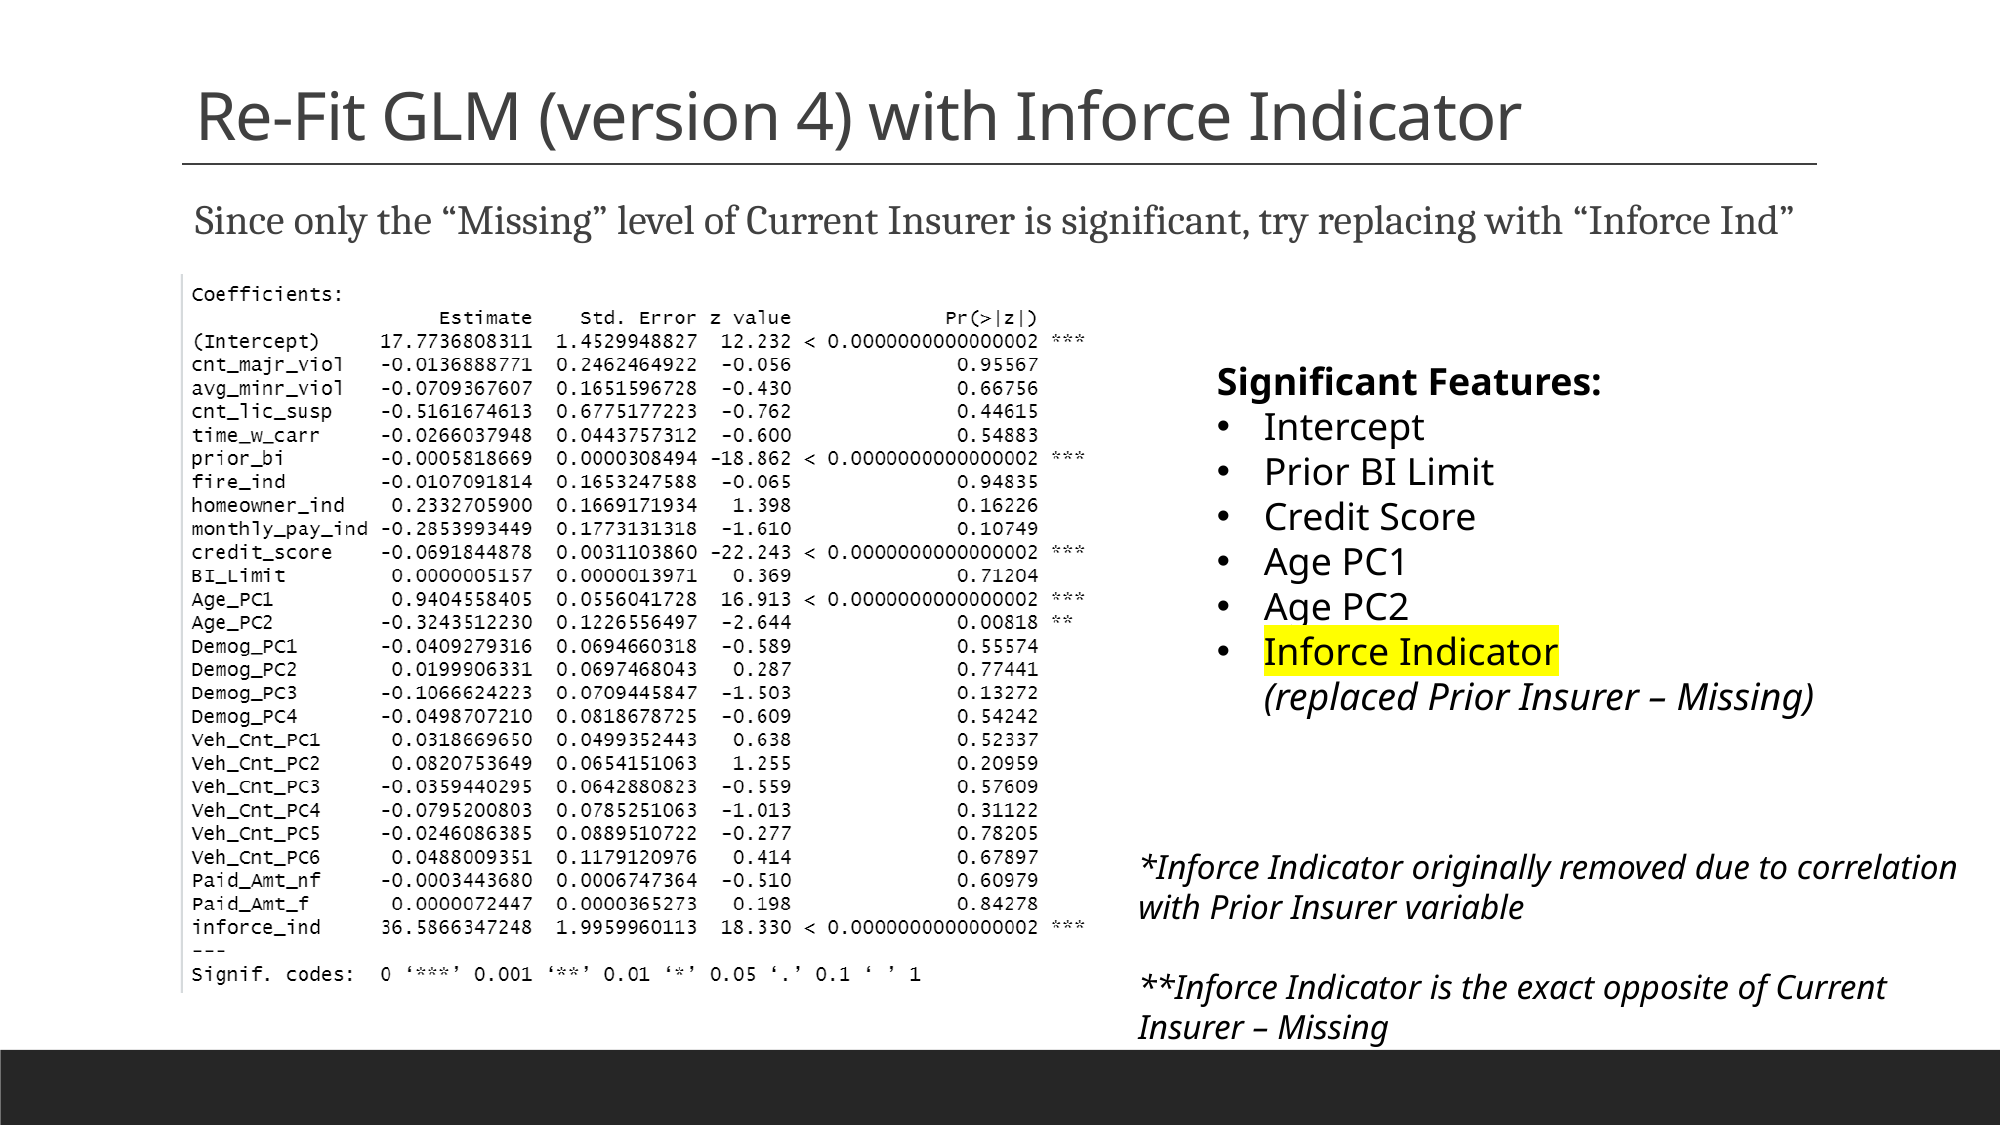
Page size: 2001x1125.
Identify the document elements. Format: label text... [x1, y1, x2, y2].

text_box Significant Features: Intercept Prior BI Limit Credit Score Age PC1 Age PC2 Inforce Indicator (replaced Prior Insurer – Missing) [1202, 350, 1899, 771]
list Since only the “Missing” level of Current Insurer is significant, try replacing with “Inforce Ind” [180, 180, 1882, 257]
text_box *Inforce Indicator originally removed due to correlation with Prior Insurer variable **Inforce Indicator is the exact opposite of Current Insurer – Missing [1123, 838, 1978, 1054]
title Re-Fit GLM (version 4) with Inforce Indicator [180, 70, 1830, 163]
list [179, 274, 1096, 994]
